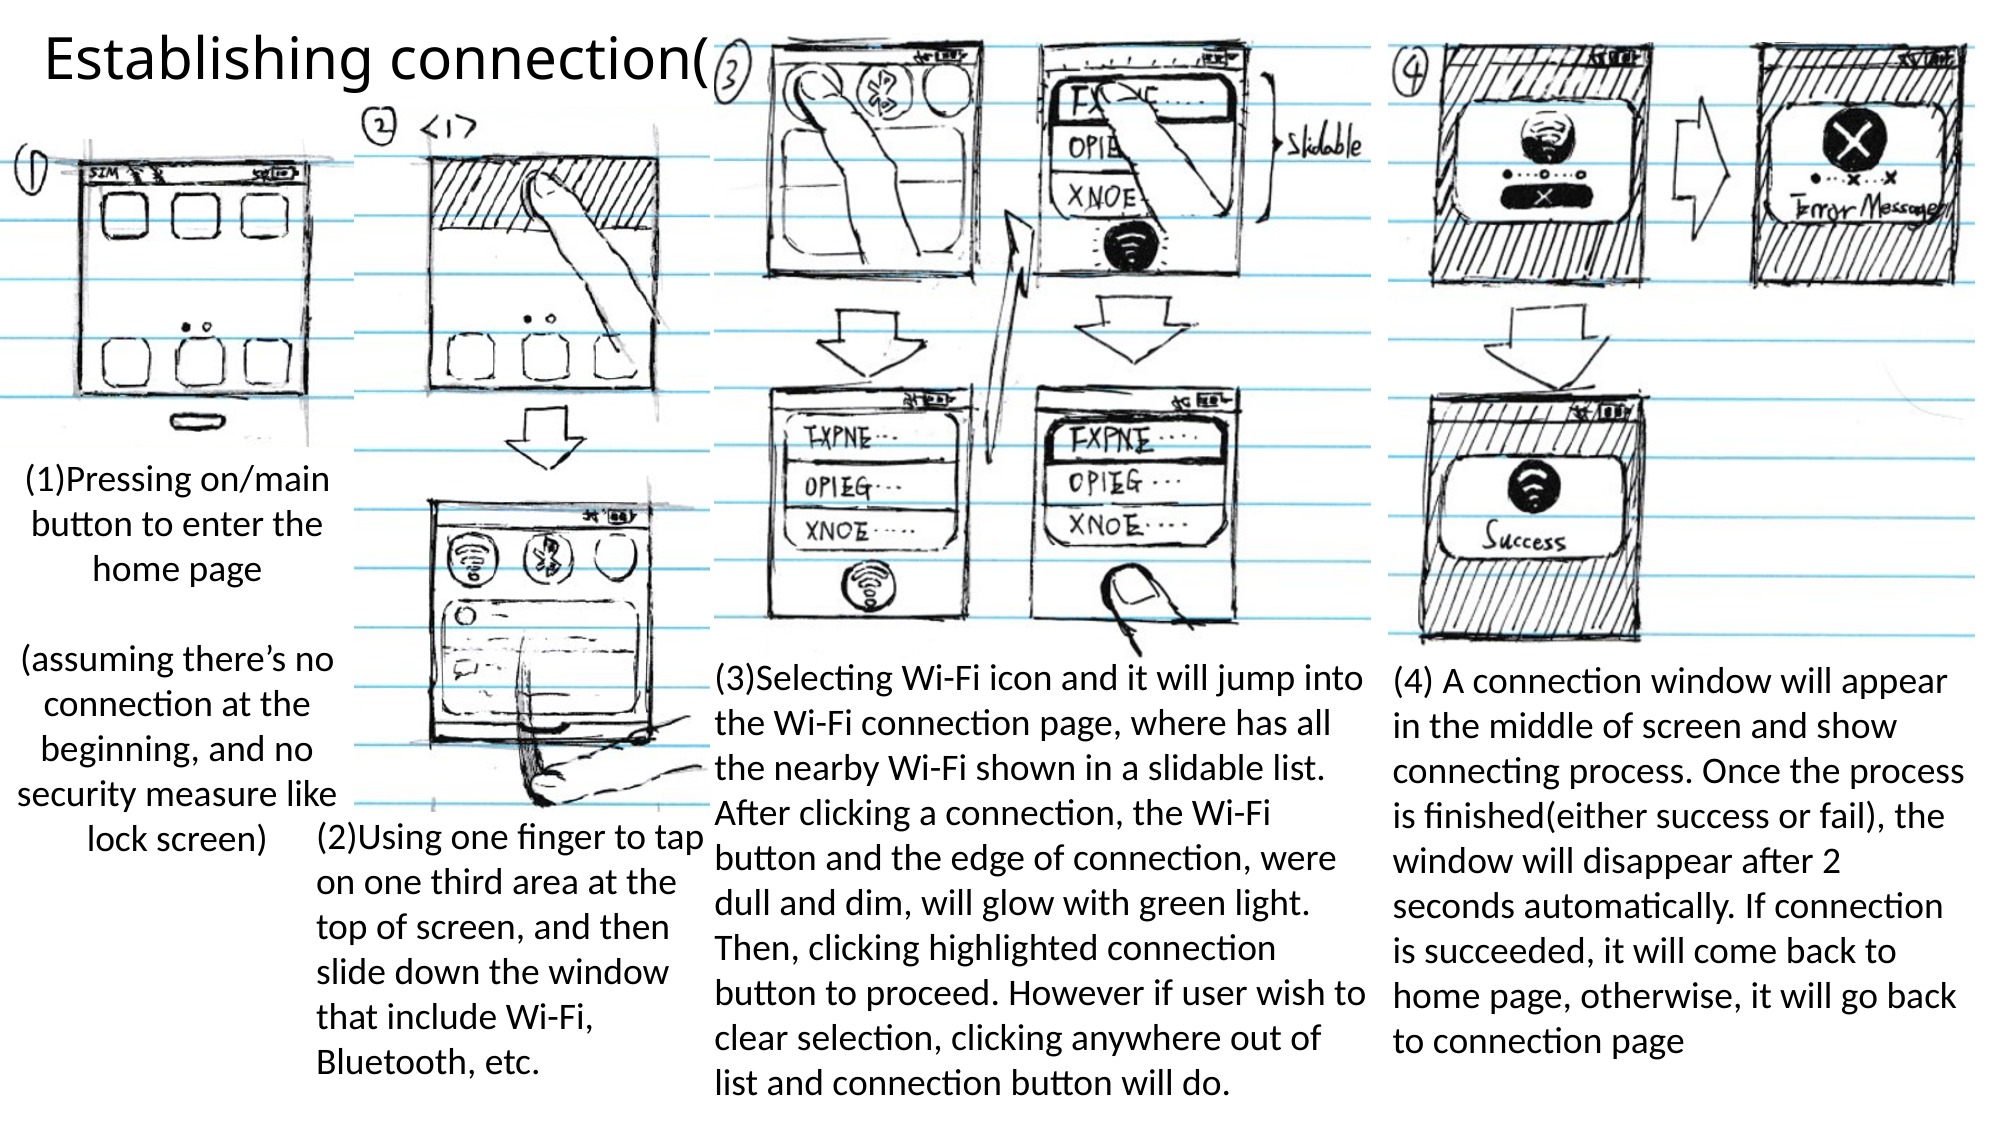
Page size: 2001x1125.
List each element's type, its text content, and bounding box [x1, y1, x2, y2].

picture [714, 33, 1371, 660]
picture [0, 106, 710, 812]
text_box (2)Using one finger to tap on one third area at the top of screen, and then slide down the window that include Wi-Fi, Bluetooth, etc. [301, 805, 699, 1090]
text_box (3)Selecting Wi-Fi icon and it will jump into the Wi-Fi connection page, where has all the nearby Wi-Fi shown in a slidable list. After clicking a connection, the Wi-Fi button and the edge of connection, were dull and dim, will glow with green light. Then, clicking highlighted connection button to proceed. However if user wish to clear selection, clicking anywhere out of list and connection button will do. [699, 645, 1383, 1110]
title Establishing connection(1) [28, 14, 1754, 108]
text_box (1)Pressing on/main button to enter the home page (assuming there’s no connection at the beginning, and no security measure like lock screen) [0, 448, 354, 867]
text_box (4) A connection window will appear in the middle of screen and show connecting process. Once the process is finished(either success or fail), the window will disappear after 2 seconds automatically. If connection is succeeded, it will come back to home page, otherwise, it will go back to connection page [1377, 648, 1986, 1068]
picture [1388, 42, 1975, 647]
